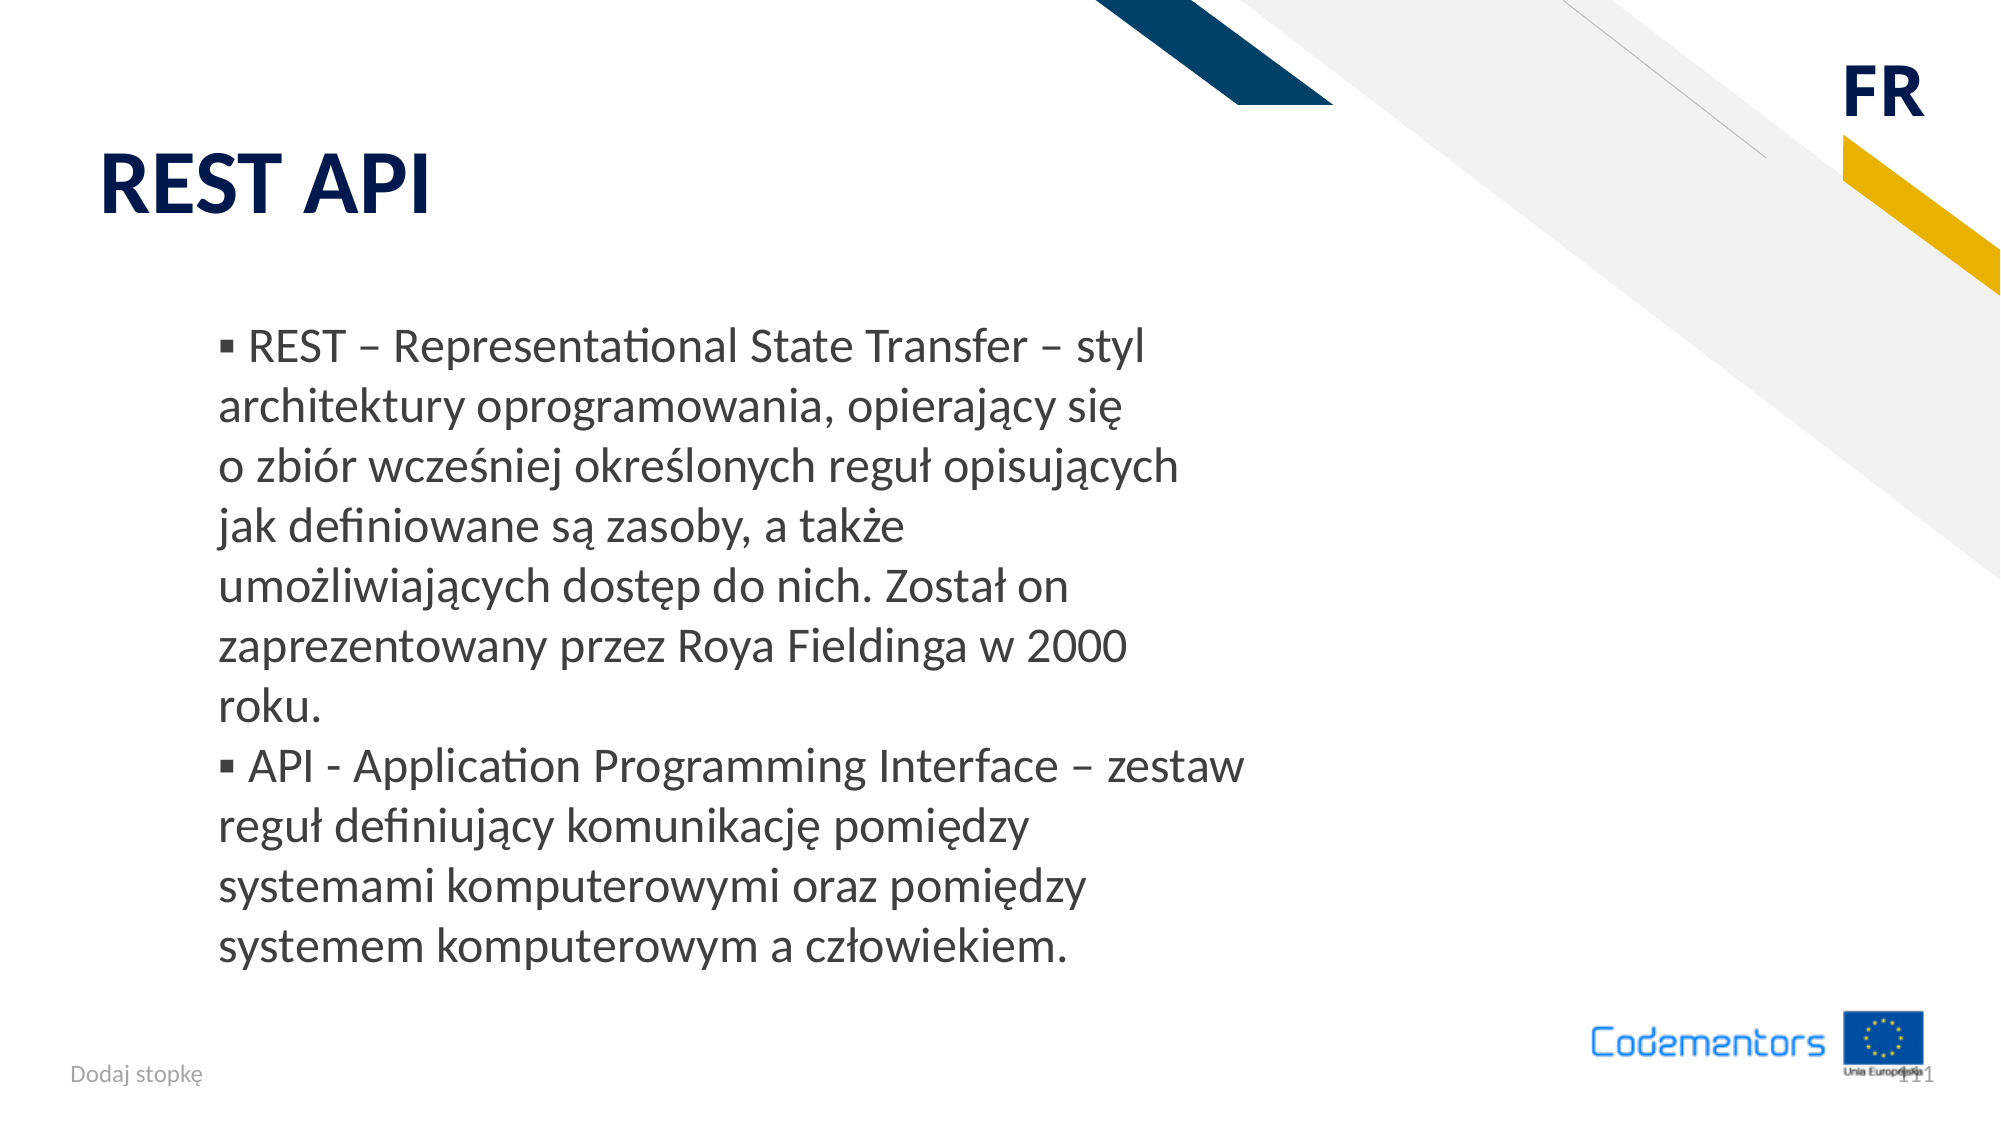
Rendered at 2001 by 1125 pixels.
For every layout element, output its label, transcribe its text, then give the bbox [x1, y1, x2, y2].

picture [1591, 994, 1941, 1095]
slide_number 111 [1828, 1042, 1950, 1103]
footer Dodaj stopkę [55, 1042, 731, 1103]
title REST API [85, 34, 1453, 234]
text_box ▪ REST – Representational State Transfer – styl architektury oprogramowania, opierający się o zbiór wcześniej określonych reguł opisujących jak definiowane są zasoby, a także umożliwiających dostęp do nich. Został on zaprezentowany przez Roya Fieldinga w 2000 roku. ▪ API - Application Programming Interface – zestaw reguł definiujący komunikację pomiędzy systemami komputerowymi oraz pomiędzy systemem komputerowym a człowiekiem. [204, 304, 1700, 980]
